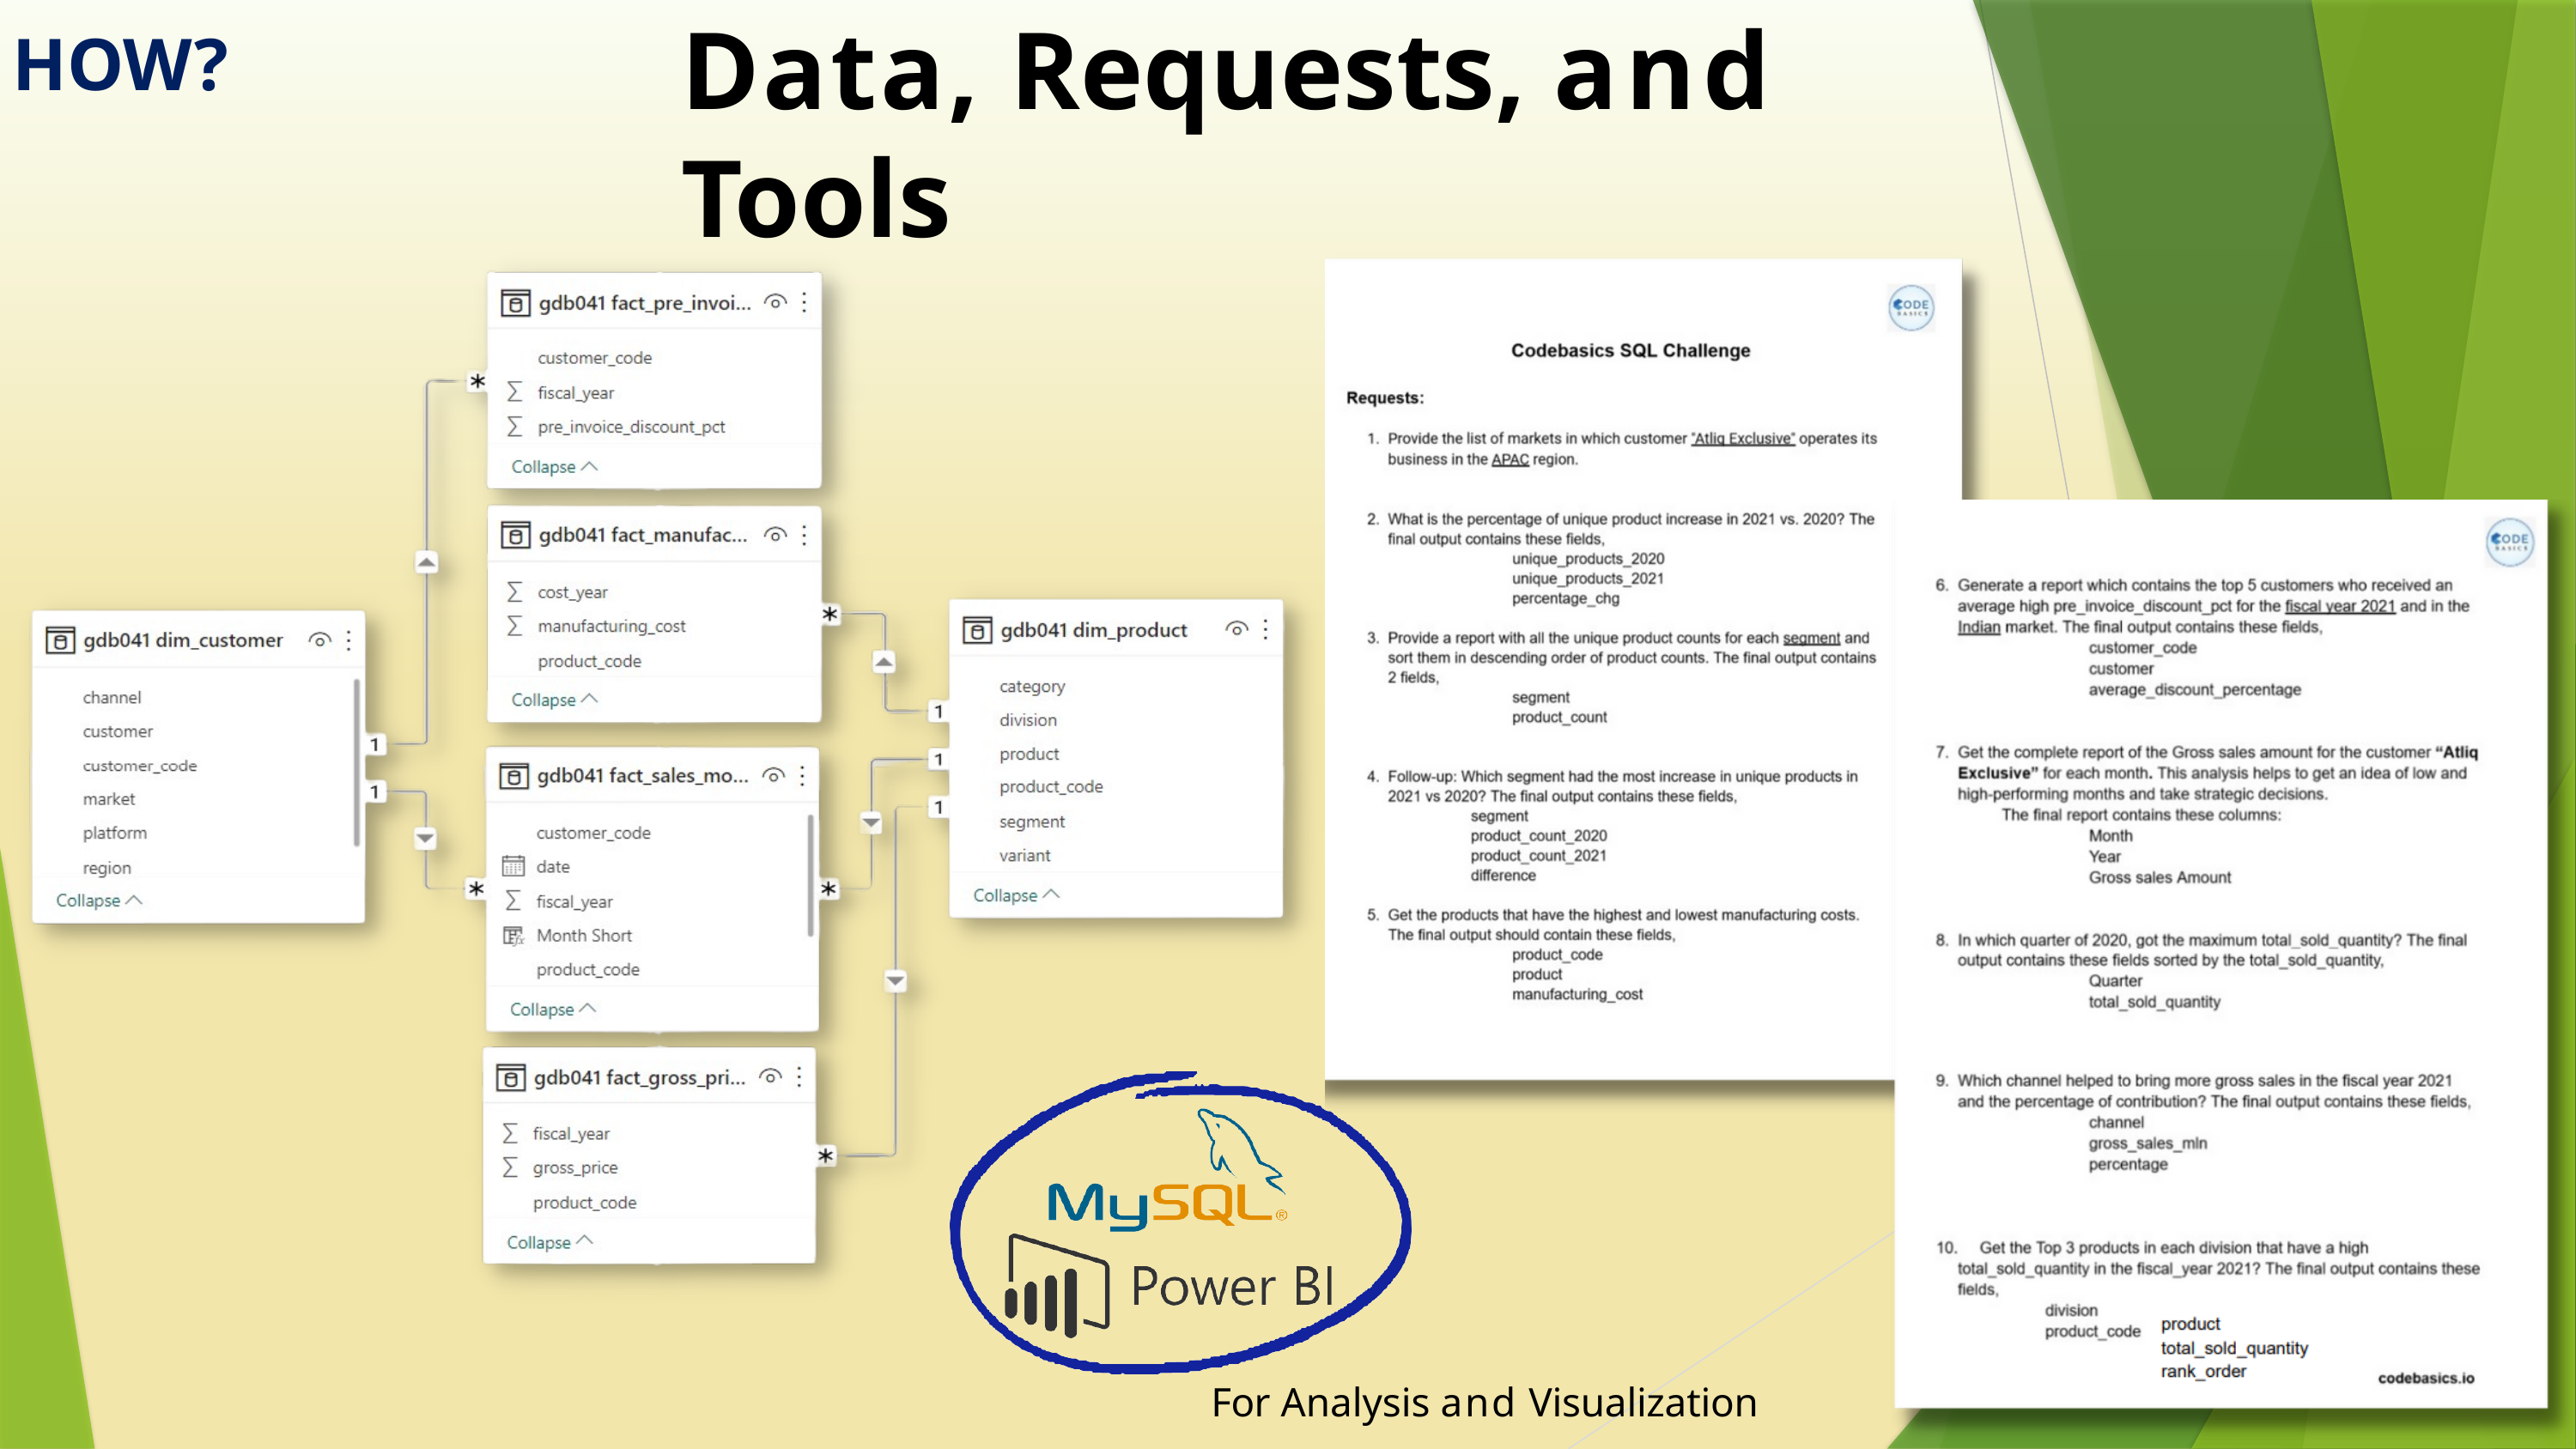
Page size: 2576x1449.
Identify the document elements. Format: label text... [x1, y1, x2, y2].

text_box Data, Requests, and Tools [679, 1, 1983, 250]
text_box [0, 252, 2576, 1449]
text_box HOW? [0, 12, 290, 112]
